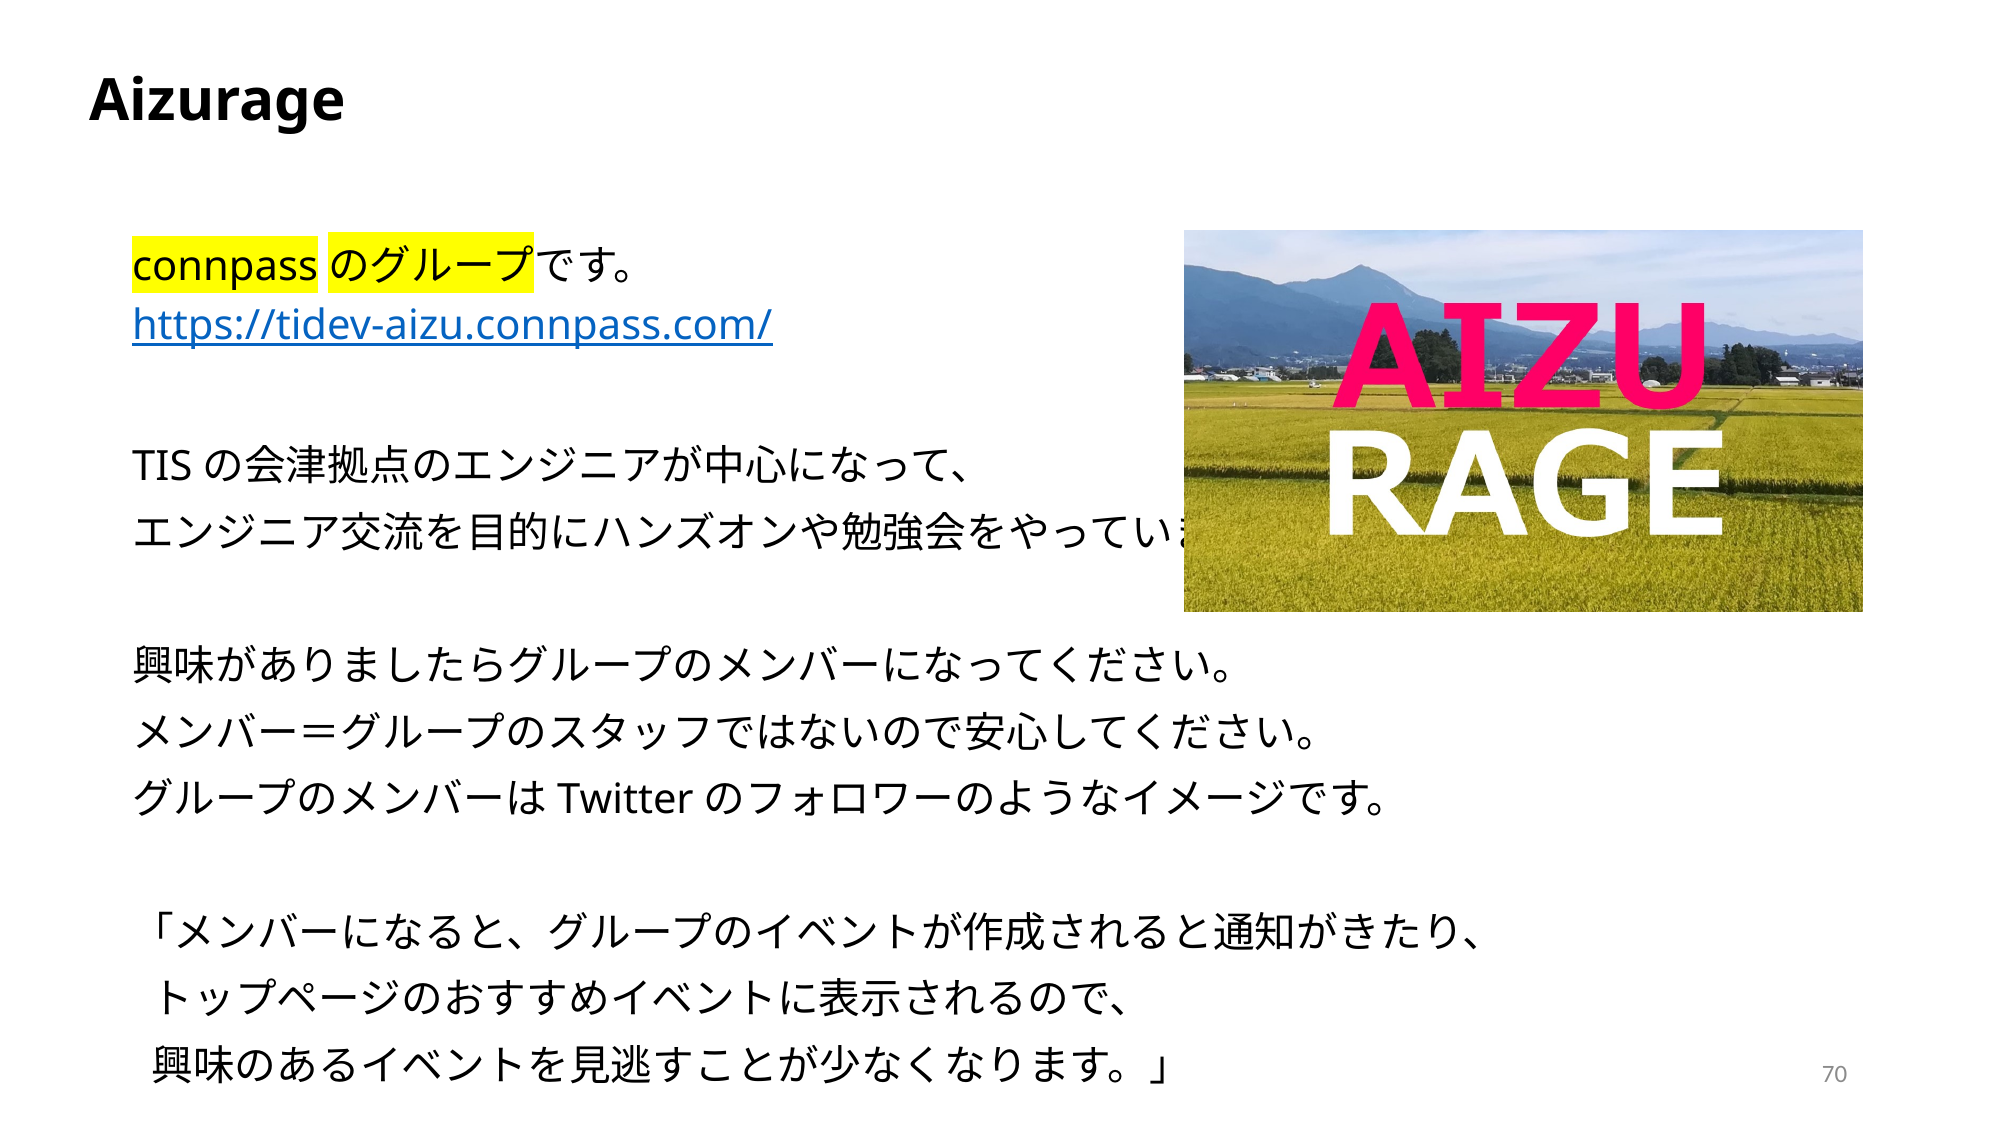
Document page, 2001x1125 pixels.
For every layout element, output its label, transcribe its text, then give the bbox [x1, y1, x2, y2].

text_box connpassのグループです。 https://tidev-aizu.connpass.com/ TISの会津拠点のエンジニアが中心になって、 エンジニア交流を目的にハンズオンや勉強会をやっています。 興味がありましたらグループのメンバーになってください。 メンバー＝グループのスタッフではないので安心してください。 グループのメンバーはTwitterのフォロワーのようなイメージです。 「メンバーになると、グループのイベントが作成されると通知がきたり、 トップページのおすすめイベントに表示されるので、 興味のあるイベントを見逃すことが少なくなります。」 [117, 214, 1760, 1097]
slide_number 70 [1412, 1042, 1863, 1103]
picture [1184, 230, 1863, 612]
text_box Aizurage [74, 54, 1454, 140]
